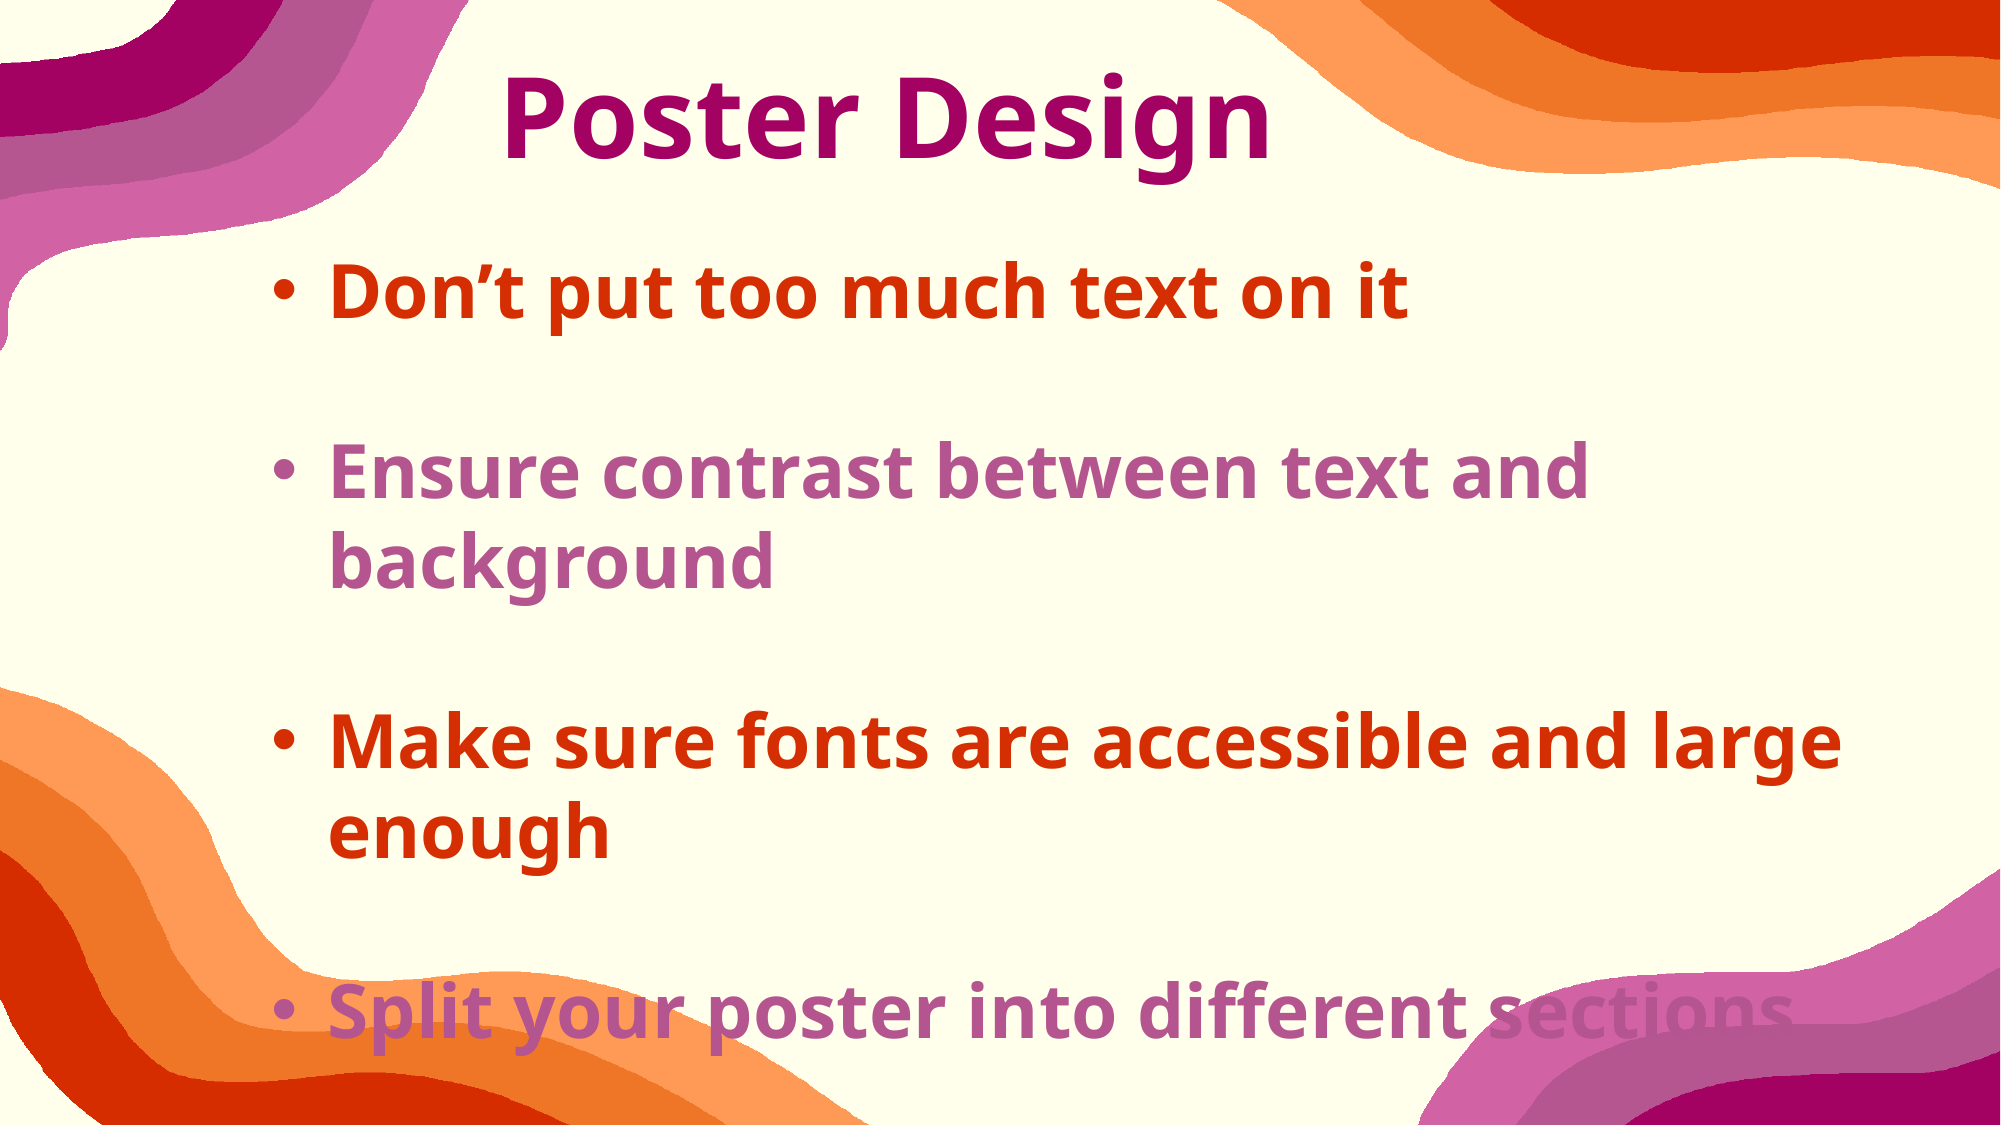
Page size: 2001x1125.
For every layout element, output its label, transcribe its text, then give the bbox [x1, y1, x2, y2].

text_box Don’t put too much text on it Ensure contrast between text and background Make sure fonts are accessible and large enough Split your poster into different sections [256, 145, 2000, 1061]
picture [0, 0, 2001, 1125]
title Poster Design [167, 38, 1608, 241]
